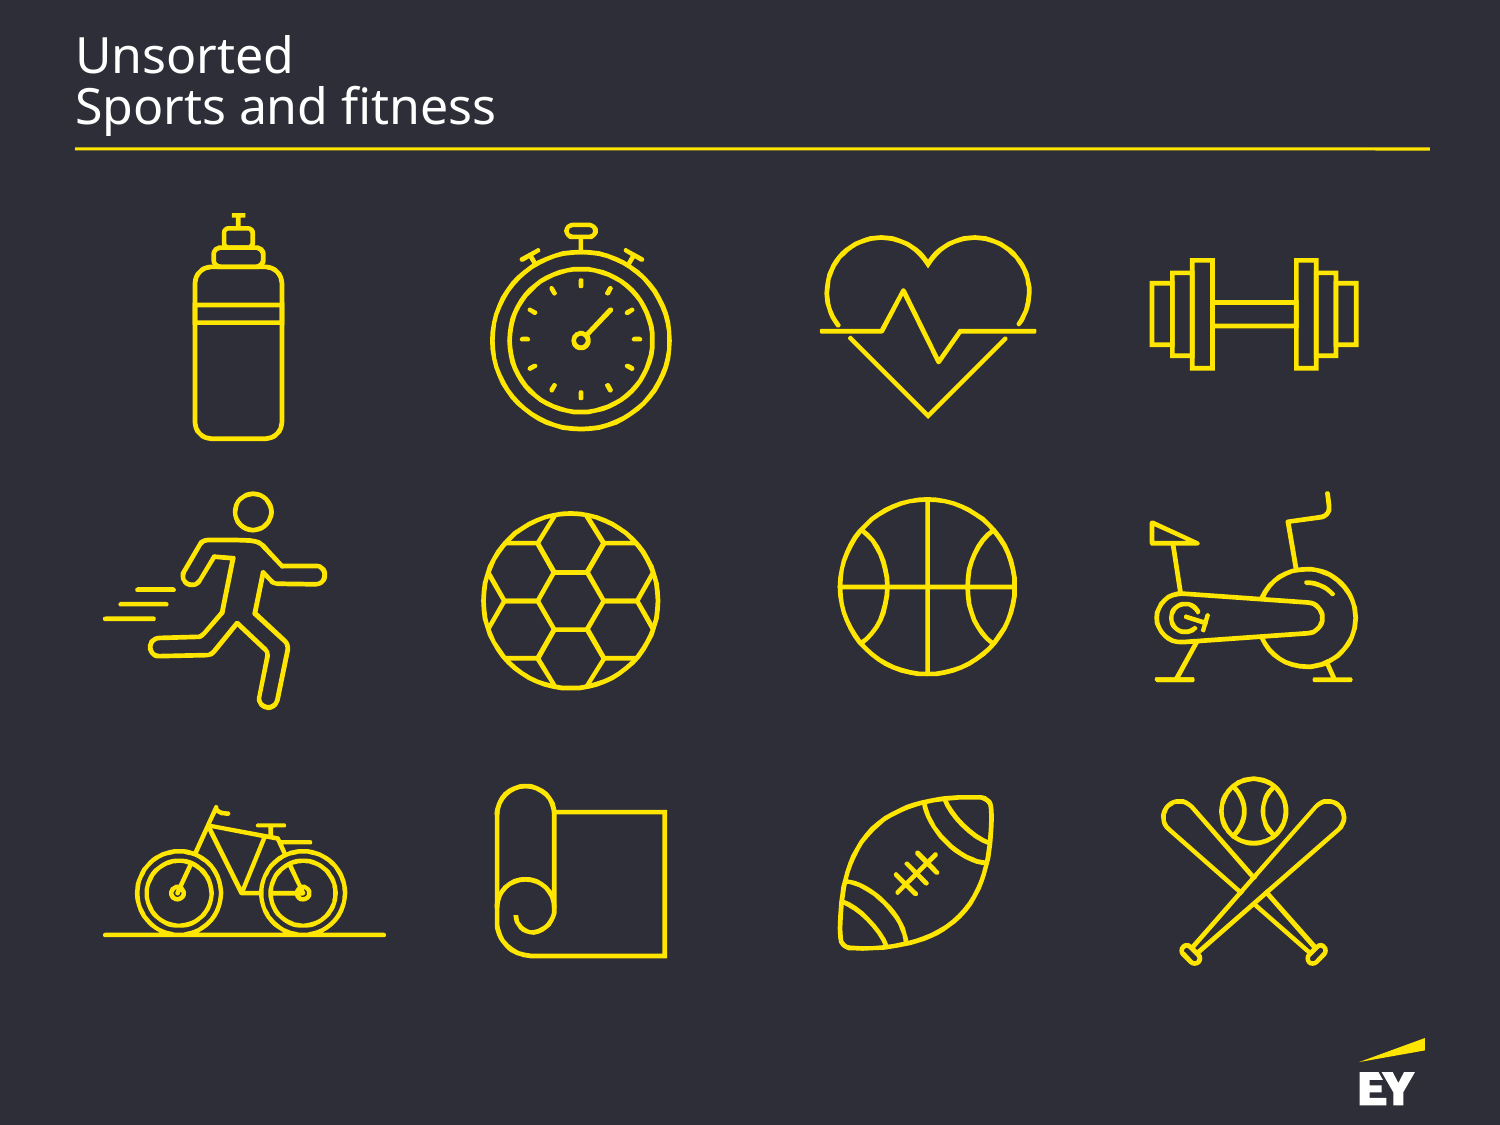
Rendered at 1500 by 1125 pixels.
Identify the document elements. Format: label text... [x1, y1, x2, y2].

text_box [489, 222, 673, 432]
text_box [1160, 775, 1347, 966]
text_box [837, 496, 1018, 677]
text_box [102, 491, 328, 711]
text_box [192, 212, 285, 442]
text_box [1149, 257, 1359, 371]
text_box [102, 804, 387, 938]
title Unsorted Sports and fitness [75, 33, 1425, 131]
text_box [819, 234, 1037, 420]
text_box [837, 794, 995, 951]
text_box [494, 783, 668, 959]
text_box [480, 510, 661, 691]
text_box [1149, 491, 1359, 683]
